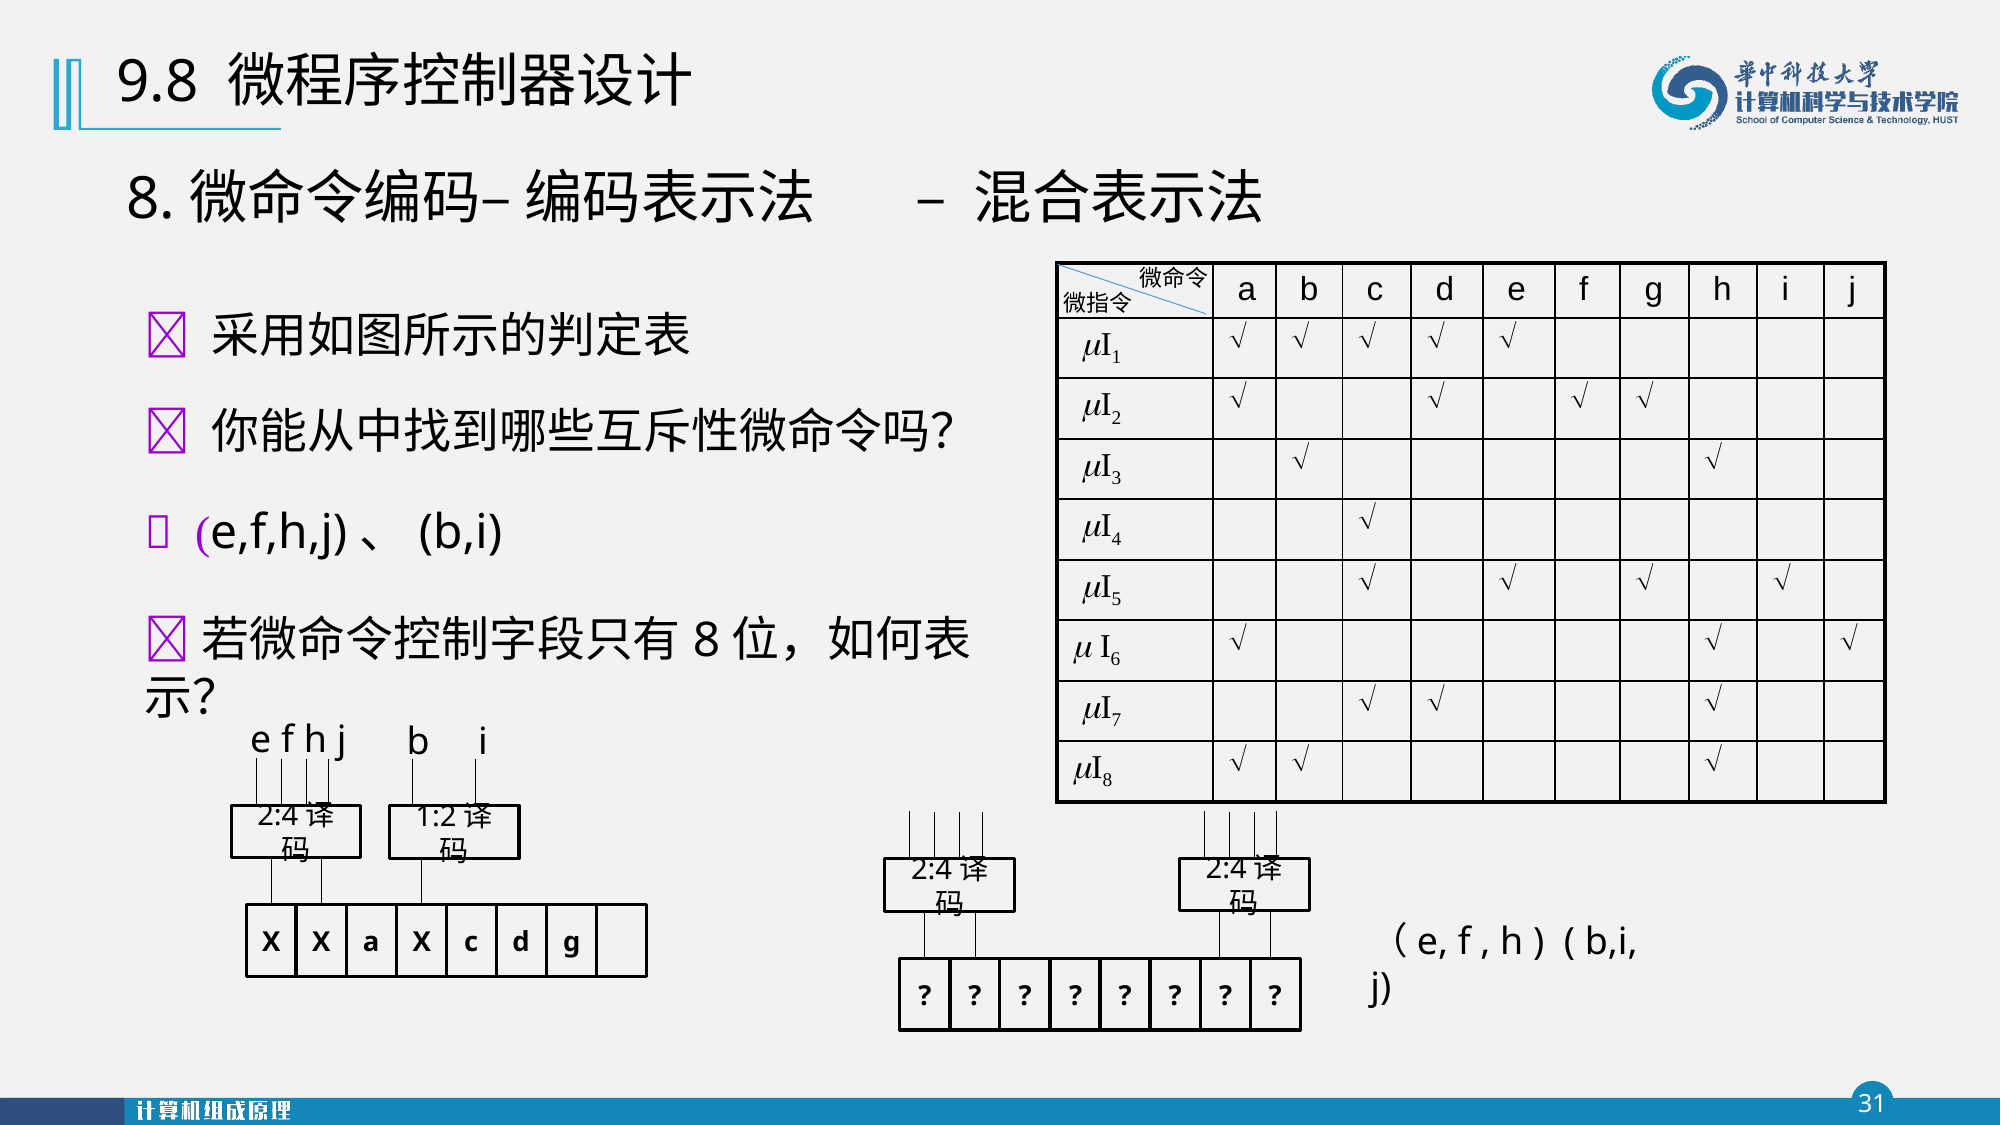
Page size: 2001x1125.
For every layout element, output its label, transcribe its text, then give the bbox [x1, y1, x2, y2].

table_cell  [1277, 440, 1342, 498]
table_header j [1825, 265, 1883, 317]
text_box 9.8 微程序控制器设计 [101, 31, 849, 134]
table_cell [1556, 561, 1619, 619]
table_header e [1484, 265, 1554, 317]
table_header g [1621, 265, 1688, 317]
table_cell [1214, 682, 1275, 740]
table_cell [1277, 561, 1342, 619]
table_cell  [1277, 742, 1342, 800]
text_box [231, 707, 647, 977]
table_cell [1621, 500, 1688, 559]
table_cell  [1214, 379, 1275, 438]
table_cell [1556, 621, 1619, 680]
table_cell [1484, 742, 1554, 800]
table_cell [1690, 319, 1756, 377]
table_cell [1758, 742, 1823, 800]
table_header d [1412, 265, 1482, 317]
table_cell  [1343, 500, 1410, 559]
table_cell [1758, 379, 1823, 438]
table_cell [1758, 500, 1823, 559]
text_box 8.微命令编码– 编码表示法 [111, 152, 900, 238]
table_cell [1825, 379, 1883, 438]
table_cell [1277, 621, 1342, 680]
table_cell  [1484, 561, 1554, 619]
table_cell [1343, 621, 1410, 680]
table_cell [1277, 379, 1342, 438]
table_header b [1277, 265, 1342, 317]
table_cell [1825, 742, 1883, 800]
table_cell  [1343, 319, 1410, 377]
table_cell [1556, 742, 1619, 800]
table_cell I2 [1059, 379, 1212, 438]
table_cell  [1412, 319, 1482, 377]
table_cell [1690, 561, 1756, 619]
table_cell I5 [1059, 561, 1212, 619]
table_cell [1343, 440, 1410, 498]
table_cell  [1825, 621, 1883, 680]
table_header f [1556, 265, 1619, 317]
table_cell [1556, 500, 1619, 559]
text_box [1049, 256, 1227, 324]
table_cell  [1214, 621, 1275, 680]
text_box （e, f , h ) ( b,i, j) [1355, 909, 1676, 1015]
table_cell  [1412, 379, 1482, 438]
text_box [884, 810, 1310, 1031]
table_cell [1484, 500, 1554, 559]
table_cell [1621, 319, 1688, 377]
text_box  (e,f,h,j)、(b,i) [129, 492, 795, 566]
table_cell [1758, 440, 1823, 498]
table_cell [1484, 621, 1554, 680]
text_box 若微命令控制字段只有8位，如何表示？ [129, 601, 990, 732]
table_cell  [1343, 561, 1410, 619]
table_cell [1214, 500, 1275, 559]
table_cell [1621, 621, 1688, 680]
picture [1652, 56, 1678, 81]
table_cell  [1690, 682, 1756, 740]
table_cell I4 [1059, 500, 1212, 559]
table_cell I1 [1059, 324, 1212, 377]
table_cell  [1343, 682, 1410, 740]
table_cell  [1690, 621, 1756, 680]
table_cell [1621, 742, 1688, 800]
table_cell [1214, 561, 1275, 619]
table_cell  [1690, 440, 1756, 498]
table_cell [1277, 682, 1342, 740]
table_cell [1690, 379, 1756, 438]
text_box – 混合表示法 [900, 152, 1422, 238]
table_cell [1690, 500, 1756, 559]
table_cell  [1621, 379, 1688, 438]
table_cell [1825, 440, 1883, 498]
table_header h [1690, 265, 1756, 317]
table_cell [1825, 500, 1883, 559]
table_cell  [1277, 319, 1342, 377]
table_cell  [1214, 742, 1275, 800]
table_cell [1621, 440, 1688, 498]
table_cell  [1556, 379, 1619, 438]
table_cell  [1484, 319, 1554, 377]
table_cell  [1758, 561, 1823, 619]
table_cell [1412, 500, 1482, 559]
table_cell [1412, 621, 1482, 680]
table_header a [1227, 265, 1275, 317]
table_cell [1825, 682, 1883, 740]
table_cell [1758, 319, 1823, 377]
table_cell  [1412, 682, 1482, 740]
table_header c [1343, 265, 1410, 317]
table_cell I3 [1059, 440, 1212, 498]
table_cell  [1214, 319, 1275, 377]
table_cell [1343, 379, 1410, 438]
table_header i [1758, 265, 1823, 317]
table_cell [1825, 319, 1883, 377]
picture [1652, 56, 1958, 130]
text_box  你能从中找到哪些互斥性微命令吗？ [129, 393, 990, 466]
table_cell [1556, 440, 1619, 498]
table_cell  I6 [1059, 621, 1212, 680]
table_cell [1484, 379, 1554, 438]
table_cell [1412, 440, 1482, 498]
table_cell [1277, 500, 1342, 559]
table_cell [1484, 440, 1554, 498]
table_cell [1621, 682, 1688, 740]
table_cell [1556, 682, 1619, 740]
table_cell  [1621, 561, 1688, 619]
table_cell [1484, 682, 1554, 740]
table_cell [1214, 440, 1275, 498]
table_cell  [1690, 742, 1756, 800]
table_cell [1758, 621, 1823, 680]
text_box  采用如图所示的判定表 [129, 297, 779, 370]
table_cell [1556, 319, 1619, 377]
table_cell [1412, 742, 1482, 800]
table_cell [1825, 561, 1883, 619]
table_cell [1412, 561, 1482, 619]
table_cell I7 [1059, 682, 1212, 740]
table_cell [1758, 682, 1823, 740]
table_cell [1343, 742, 1410, 800]
table_cell I8 [1059, 742, 1212, 800]
